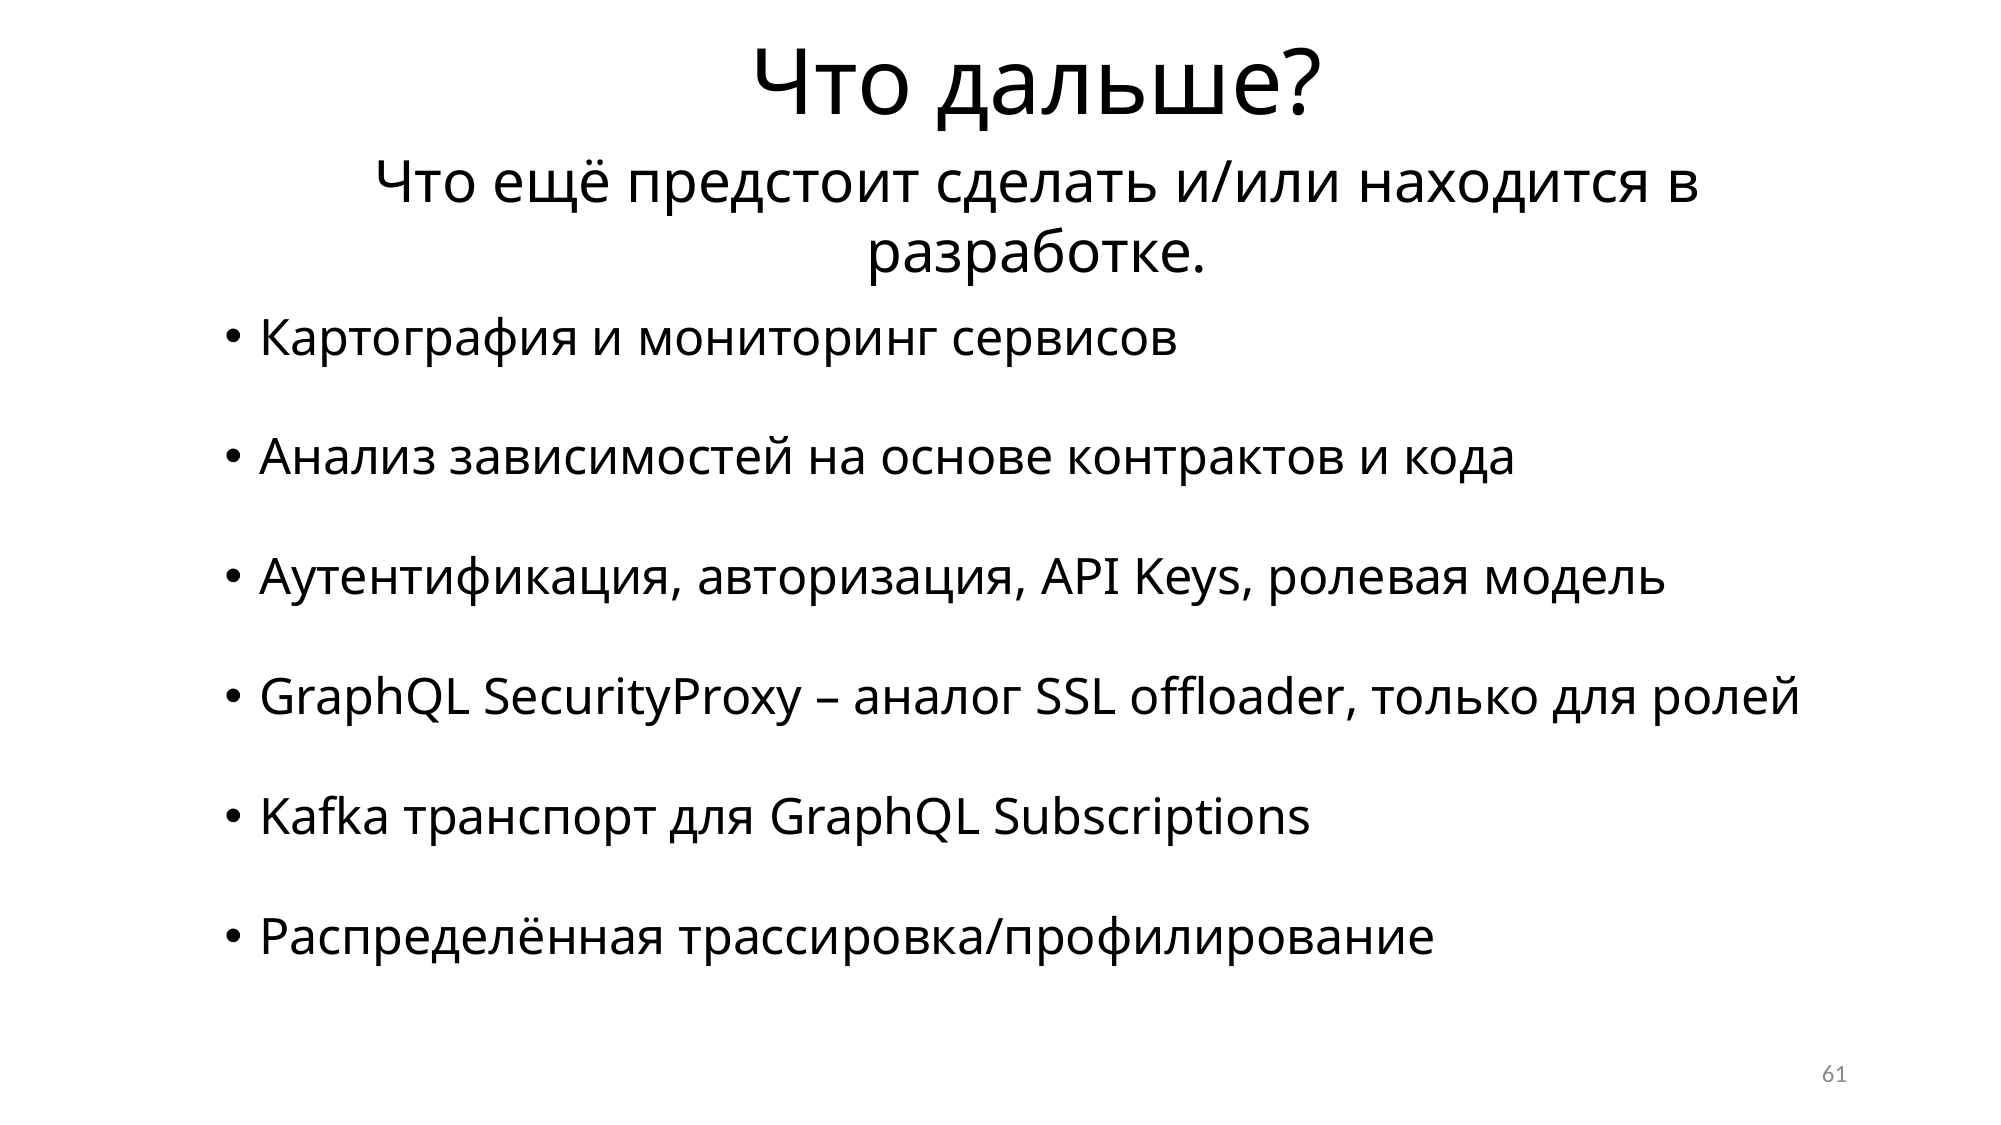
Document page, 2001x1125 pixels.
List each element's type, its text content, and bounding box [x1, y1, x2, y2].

slide_number 61 [1412, 1042, 1863, 1103]
list Картография и мониторинг сервисов Анализ зависимостей на основе контрактов и кода Аутентификация, авторизация, API Keys, ролевая модель GraphQL SecurityProxy – аналог SSL offloader, только для ролей Kafka транспорт для GraphQL Subscriptions Распределённая трассировка/профилирование [209, 255, 1843, 1010]
text_box Что ещё предстоит сделать и/или находится в разработке. [231, 136, 1843, 292]
title Что дальше? [174, 4, 1900, 167]
